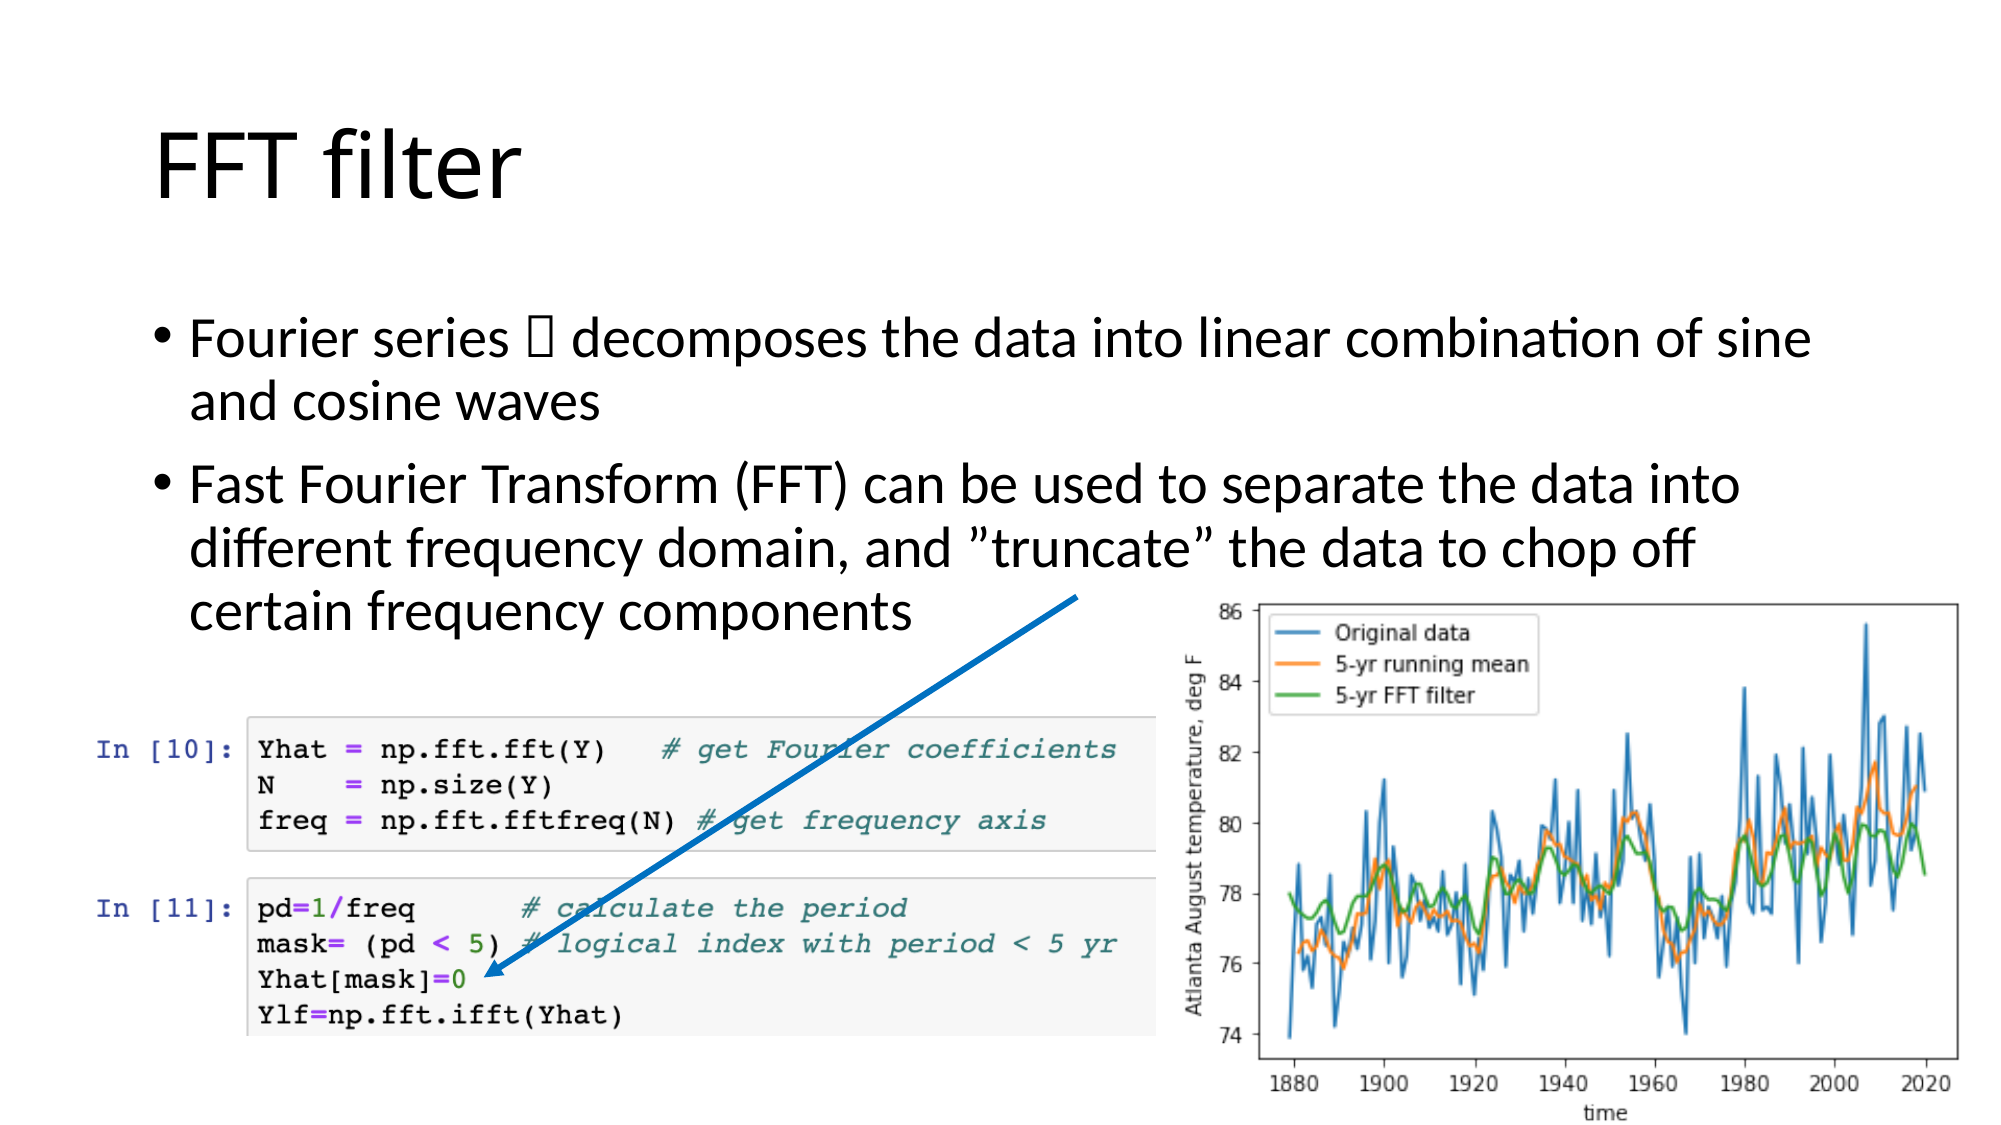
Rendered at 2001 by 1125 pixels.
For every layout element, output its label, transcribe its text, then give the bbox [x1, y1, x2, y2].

picture [1173, 589, 1970, 1125]
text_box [483, 596, 1077, 978]
picture [65, 691, 1156, 1036]
list Fourier series  decomposes the data into linear combination of sine and cosine waves Fast Fourier Transform (FFT) can be used to separate the data into different frequency domain, and ”truncate” the data to chop off certain frequency components [137, 299, 1863, 1014]
title FFT filter [137, 59, 1863, 278]
